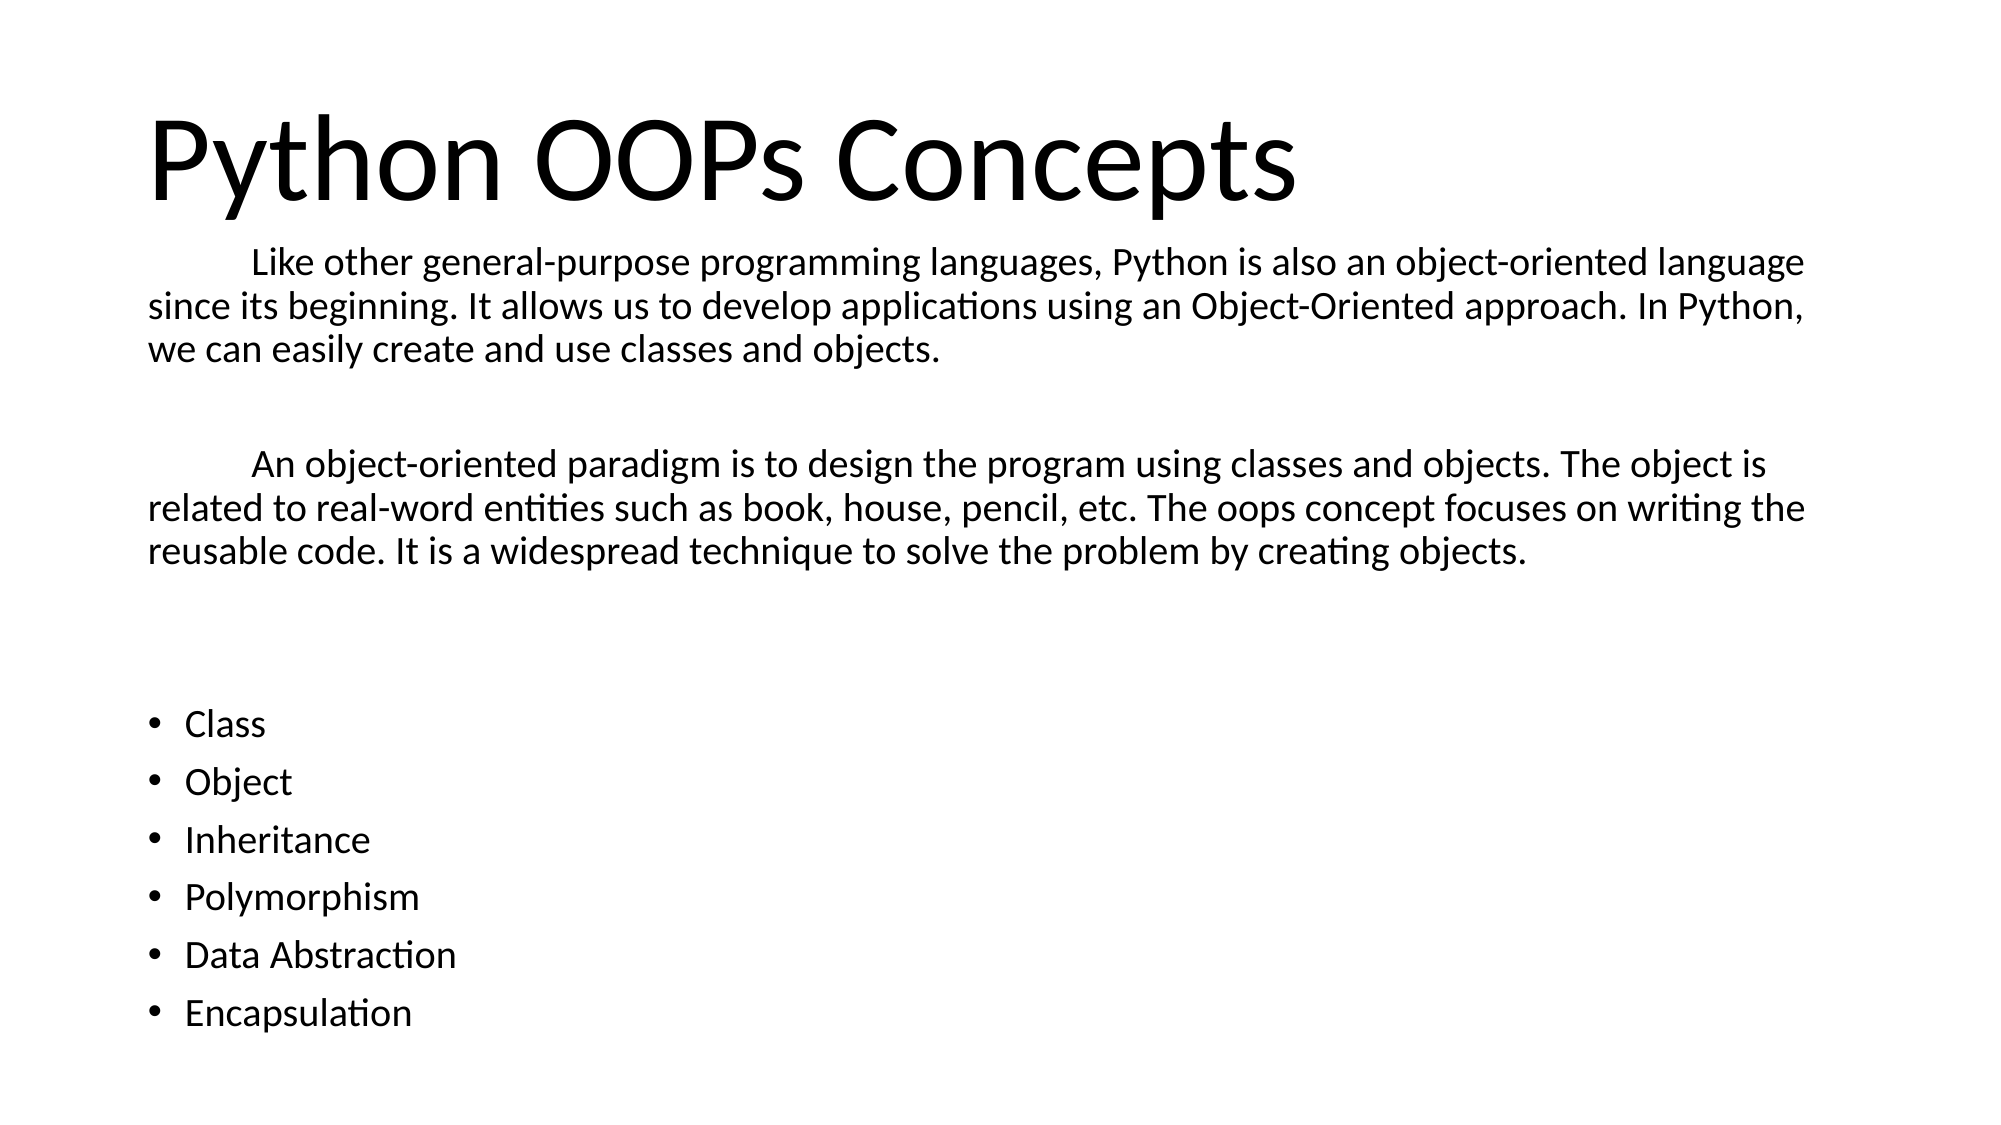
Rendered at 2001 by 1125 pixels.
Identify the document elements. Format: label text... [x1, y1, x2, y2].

list Python OOPs Concepts Like other general-purpose programming languages, Python is also an object-oriented language since its beginning. It allows us to develop applications using an Object-Oriented approach. In Python, we can easily create and use classes and objects. An object-oriented paradigm is to design the program using classes and objects. The object is related to real-word entities such as book, house, pencil, etc. The oops concept focuses on writing the reusable code. It is a widespread technique to solve the problem by creating objects. Class Object Inheritance Polymorphism Data Abstraction Encapsulation [132, 85, 1858, 1053]
